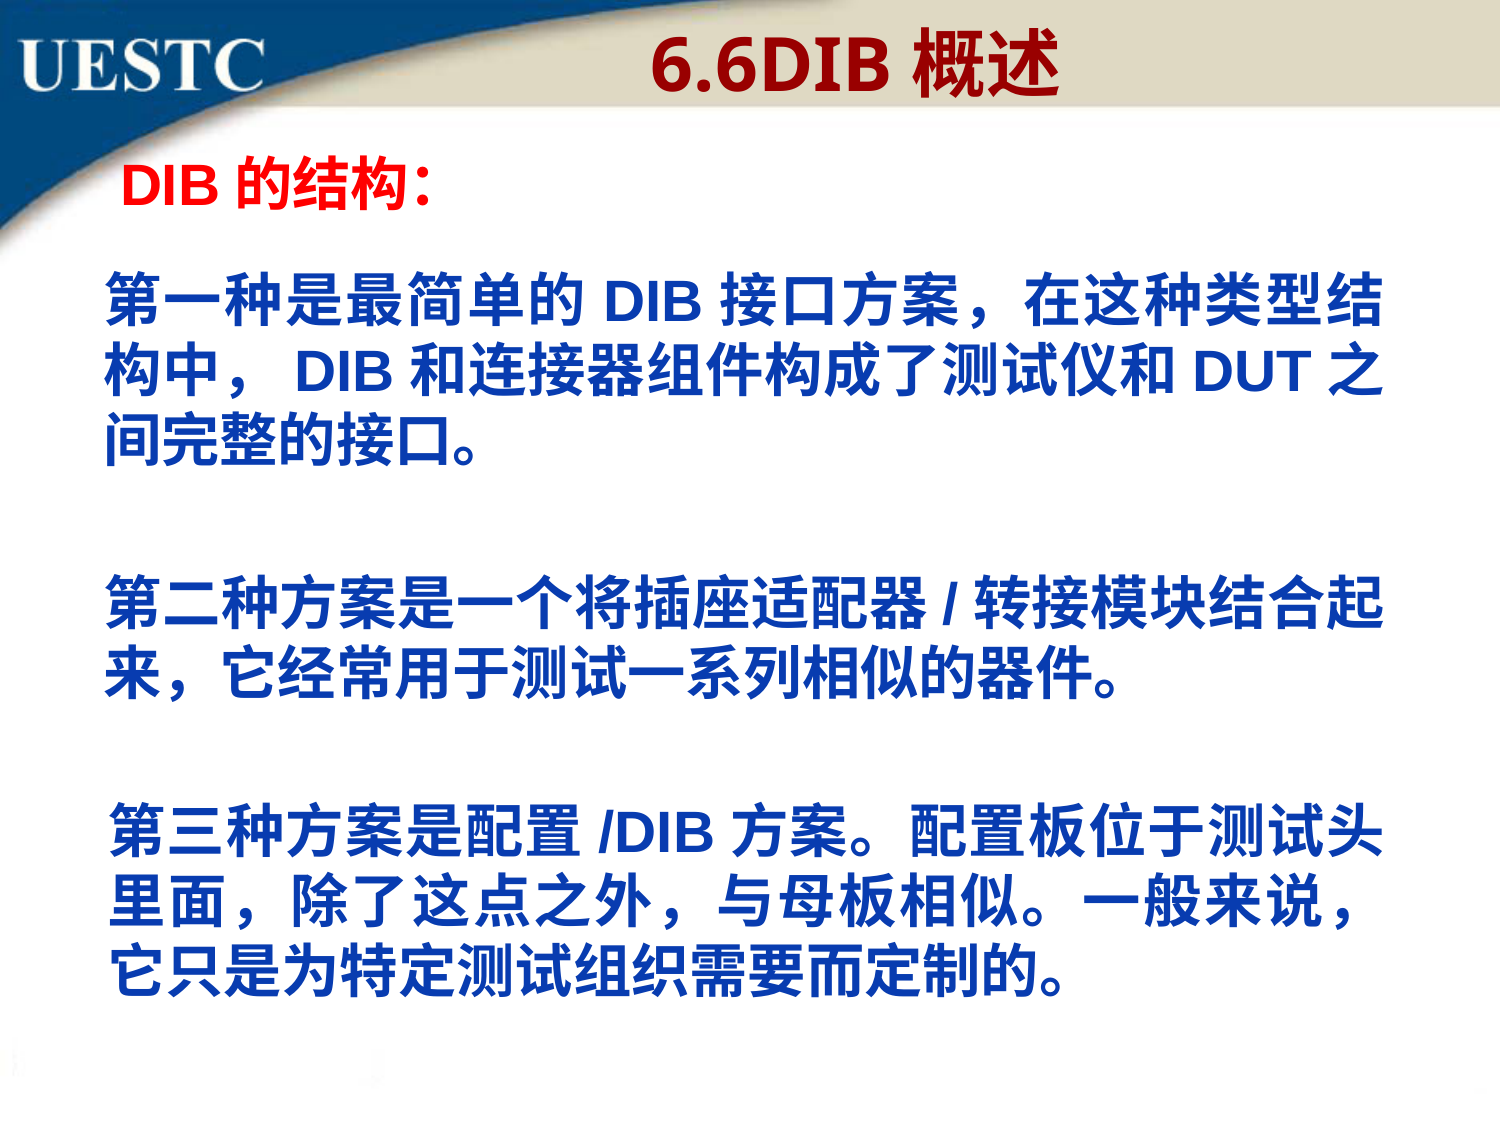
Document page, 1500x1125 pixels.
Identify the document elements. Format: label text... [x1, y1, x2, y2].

text_box 第二种方案是一个将插座适配器/转接模块结合起来，它经常用于测试一系列相似的器件。 [88, 558, 1400, 714]
text_box 6.6DIB概述 [312, 0, 1400, 138]
text_box 第三种方案是配置/DIB方案。配置板位于测试头里面，除了这点之外，与母板相似。一般来说，它只是为特定测试组织需要而定制的。 [92, 786, 1400, 1012]
text_box 第一种是最简单的DIB接口方案，在这种类型结构中，DIB和连接器组件构成了测试仪和DUT之间完整的接口。 [88, 255, 1400, 480]
picture [0, 0, 1500, 1125]
text_box DIB的结构： [105, 140, 1500, 225]
